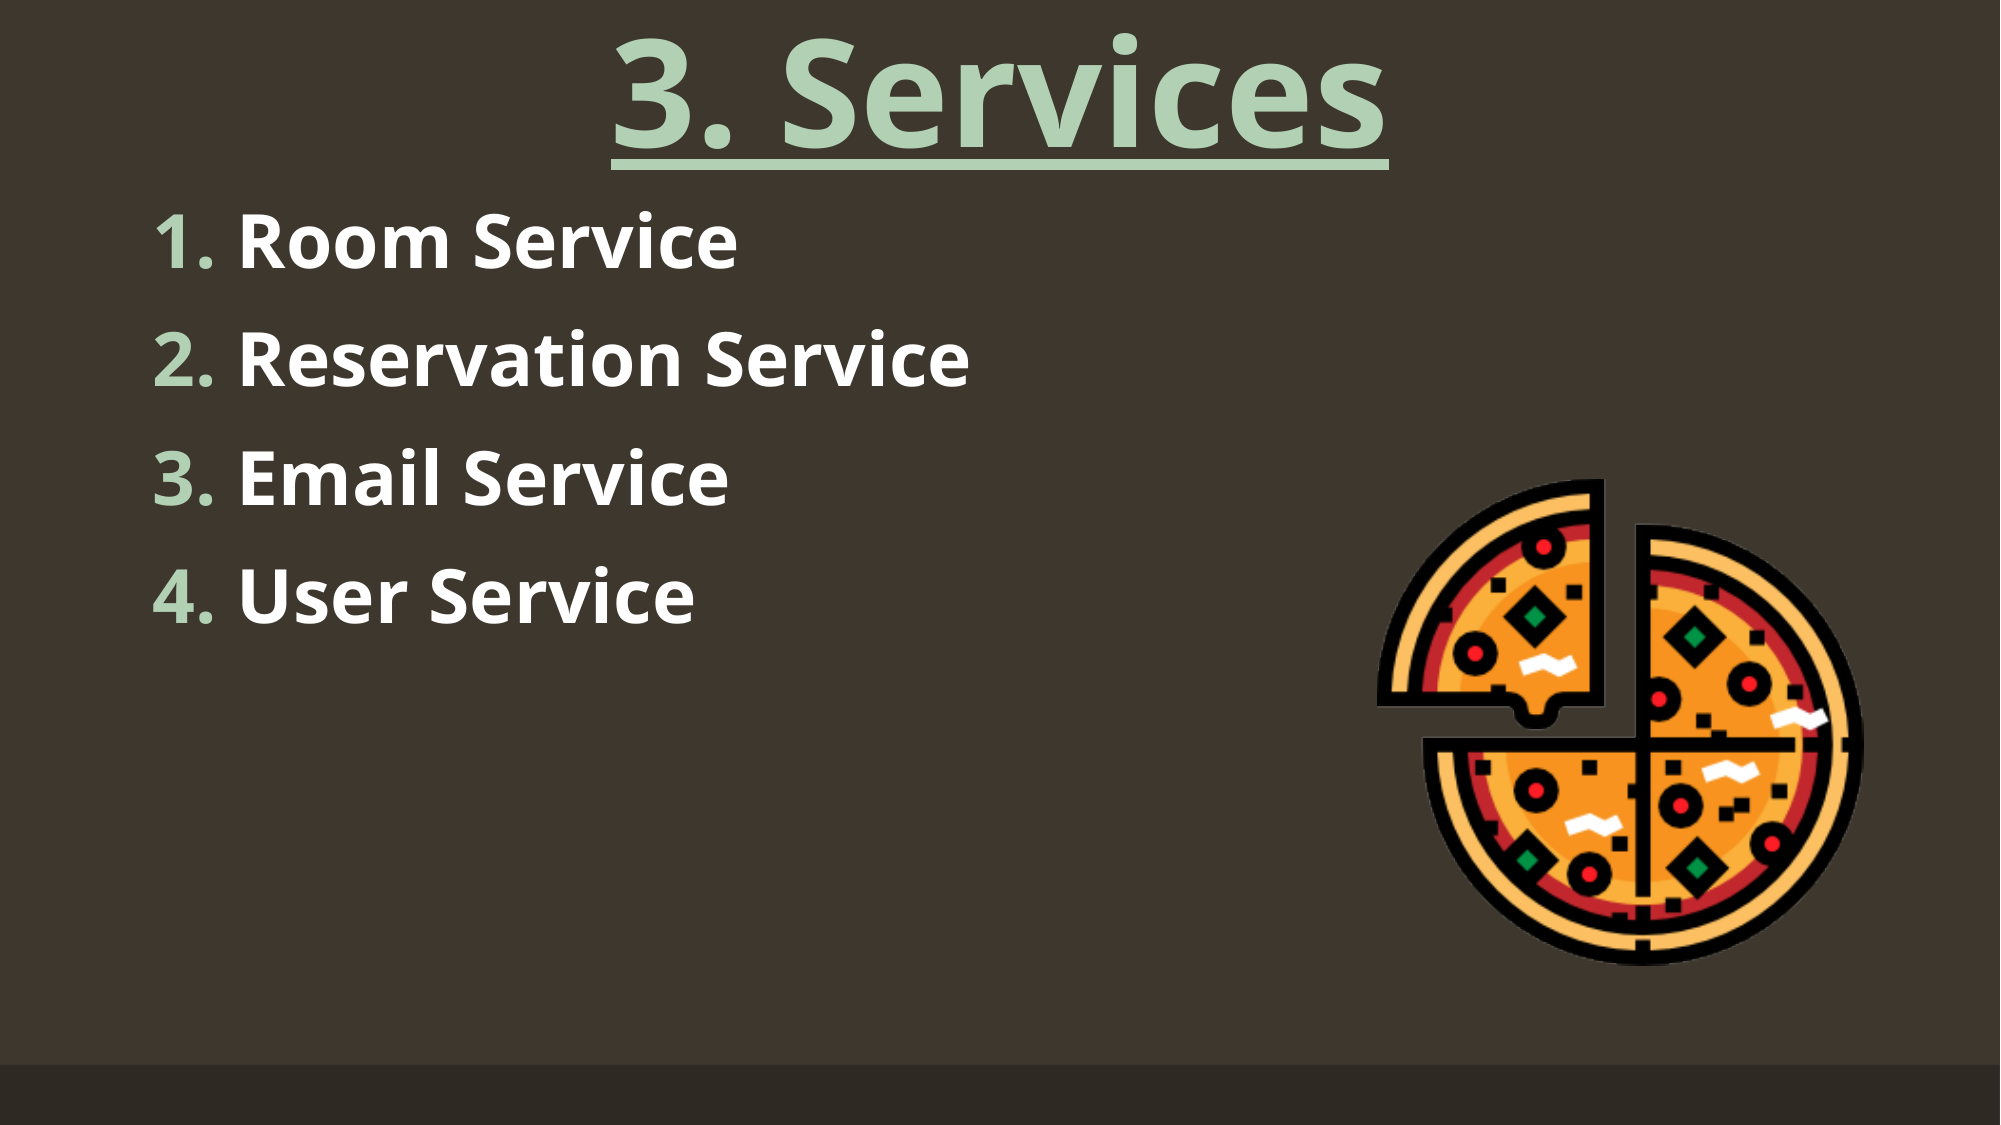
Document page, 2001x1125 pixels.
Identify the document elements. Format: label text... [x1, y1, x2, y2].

title 3. Services [0, 0, 2000, 188]
picture [1377, 479, 1864, 966]
list Room Service Reservation Service Email Service User Service [137, 196, 1969, 1059]
